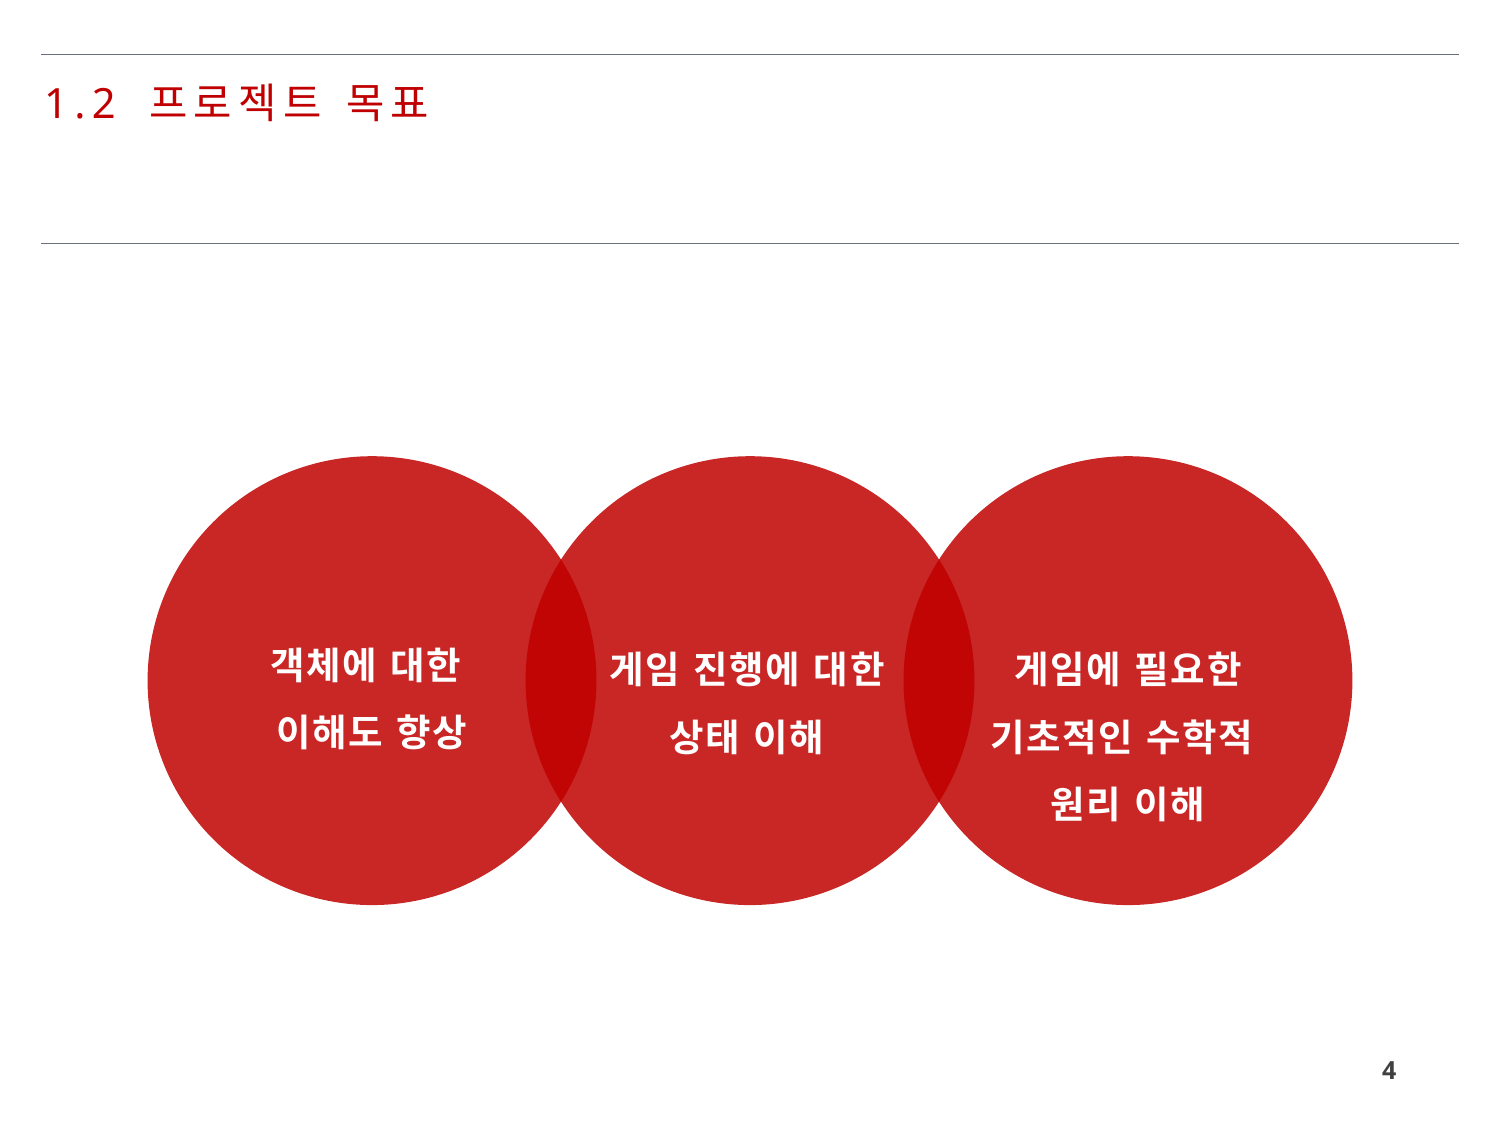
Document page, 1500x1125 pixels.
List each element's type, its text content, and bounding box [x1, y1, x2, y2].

text_box 게임 진행에 대한 상태 이해 [572, 616, 922, 766]
text_box 게임에 필요한 기초적인 수학적 원리 이해 [953, 616, 1303, 834]
text_box 1.2 프로젝트 목표 [29, 75, 514, 136]
text_box 4 [1367, 1046, 1500, 1096]
text_box 객체에 대한 이해도 향상 [197, 611, 547, 762]
text_box [145, 454, 561, 908]
text_box [534, 454, 939, 908]
text_box [910, 454, 1355, 825]
text_box [961, 834, 1295, 908]
